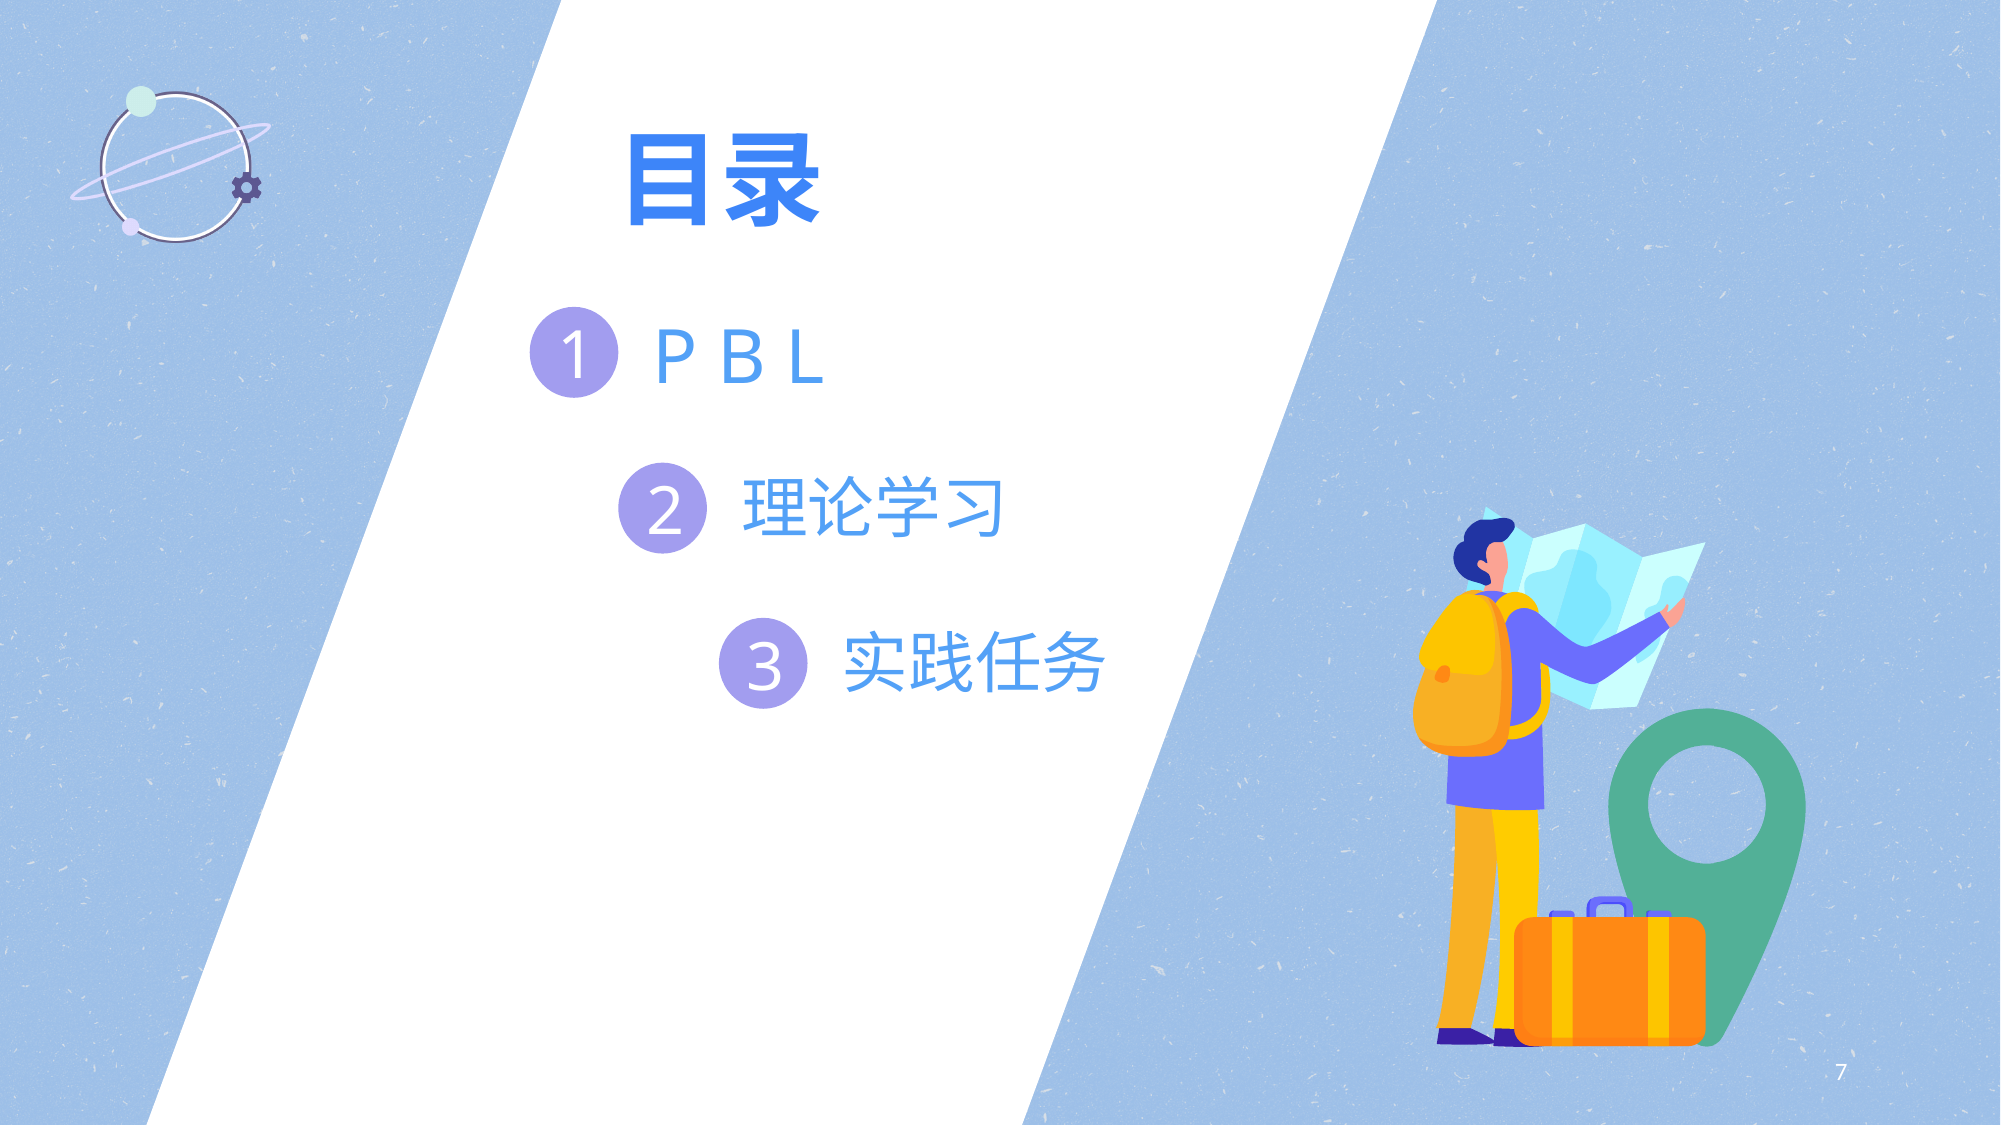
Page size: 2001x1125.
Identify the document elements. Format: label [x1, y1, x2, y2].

picture [0, 0, 2001, 1125]
text_box [1412, 506, 1806, 1050]
